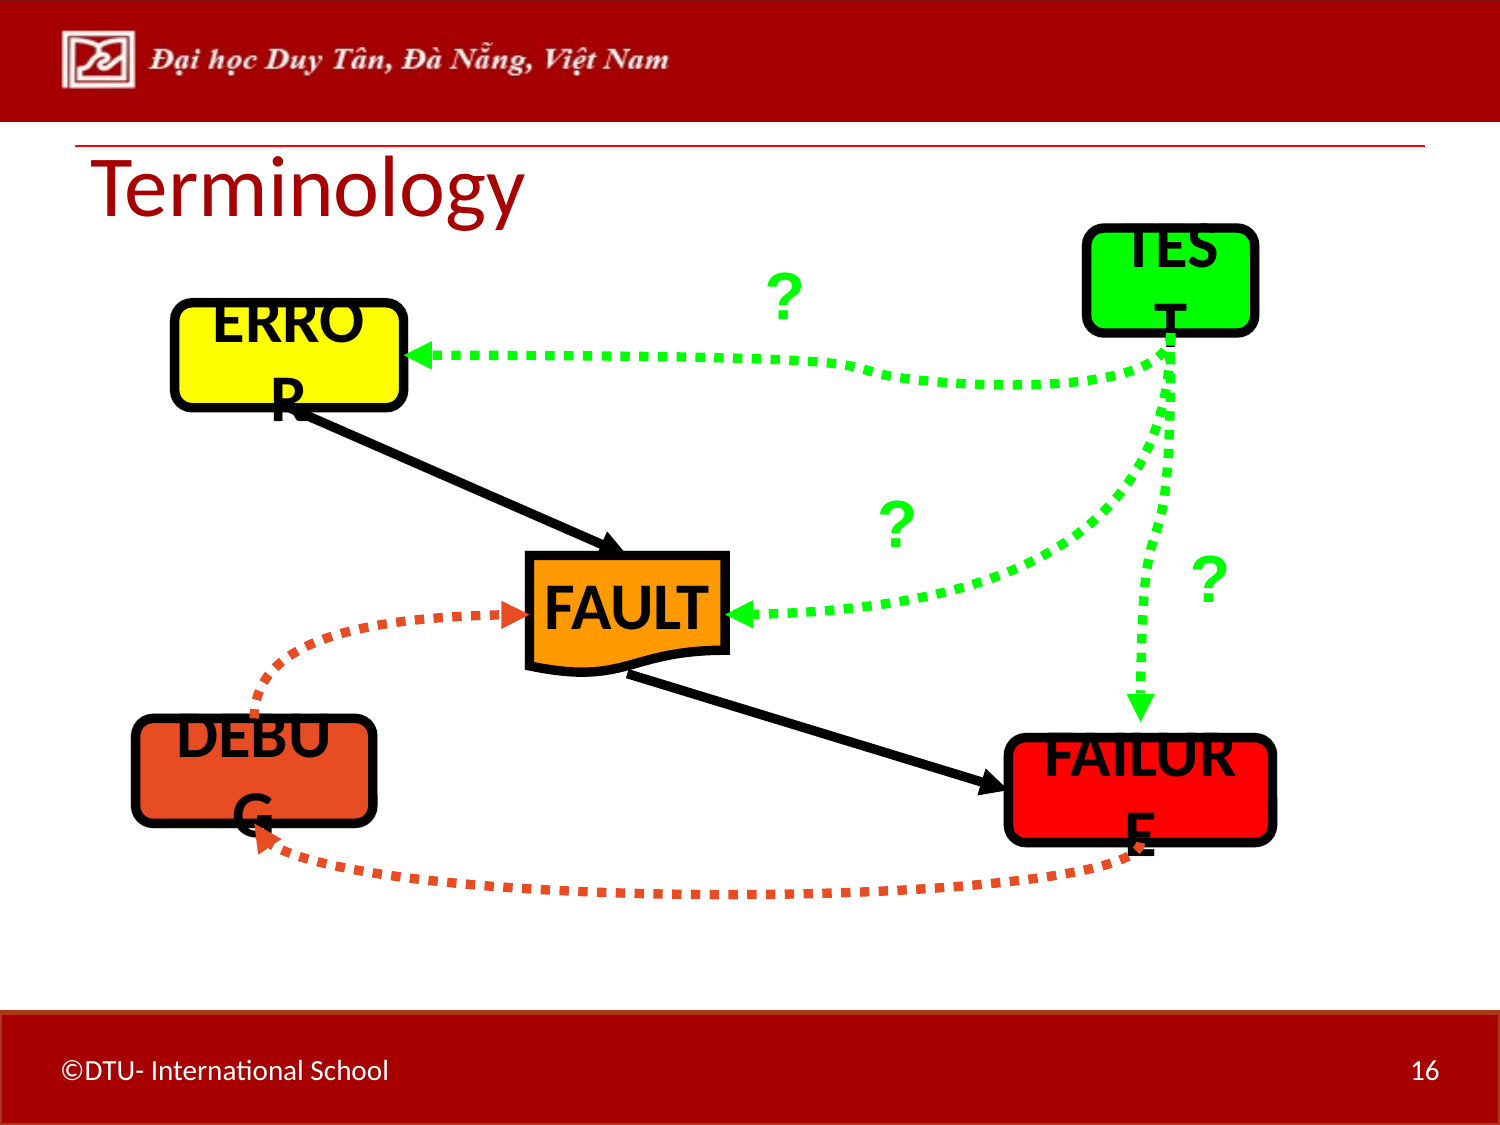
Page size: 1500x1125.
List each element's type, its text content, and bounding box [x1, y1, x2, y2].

title Terminology [75, 121, 1425, 242]
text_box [1061, 224, 1280, 723]
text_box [759, 350, 1171, 603]
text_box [432, 245, 1172, 343]
picture [0, 0, 1500, 122]
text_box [111, 601, 1141, 834]
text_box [145, 299, 1315, 847]
